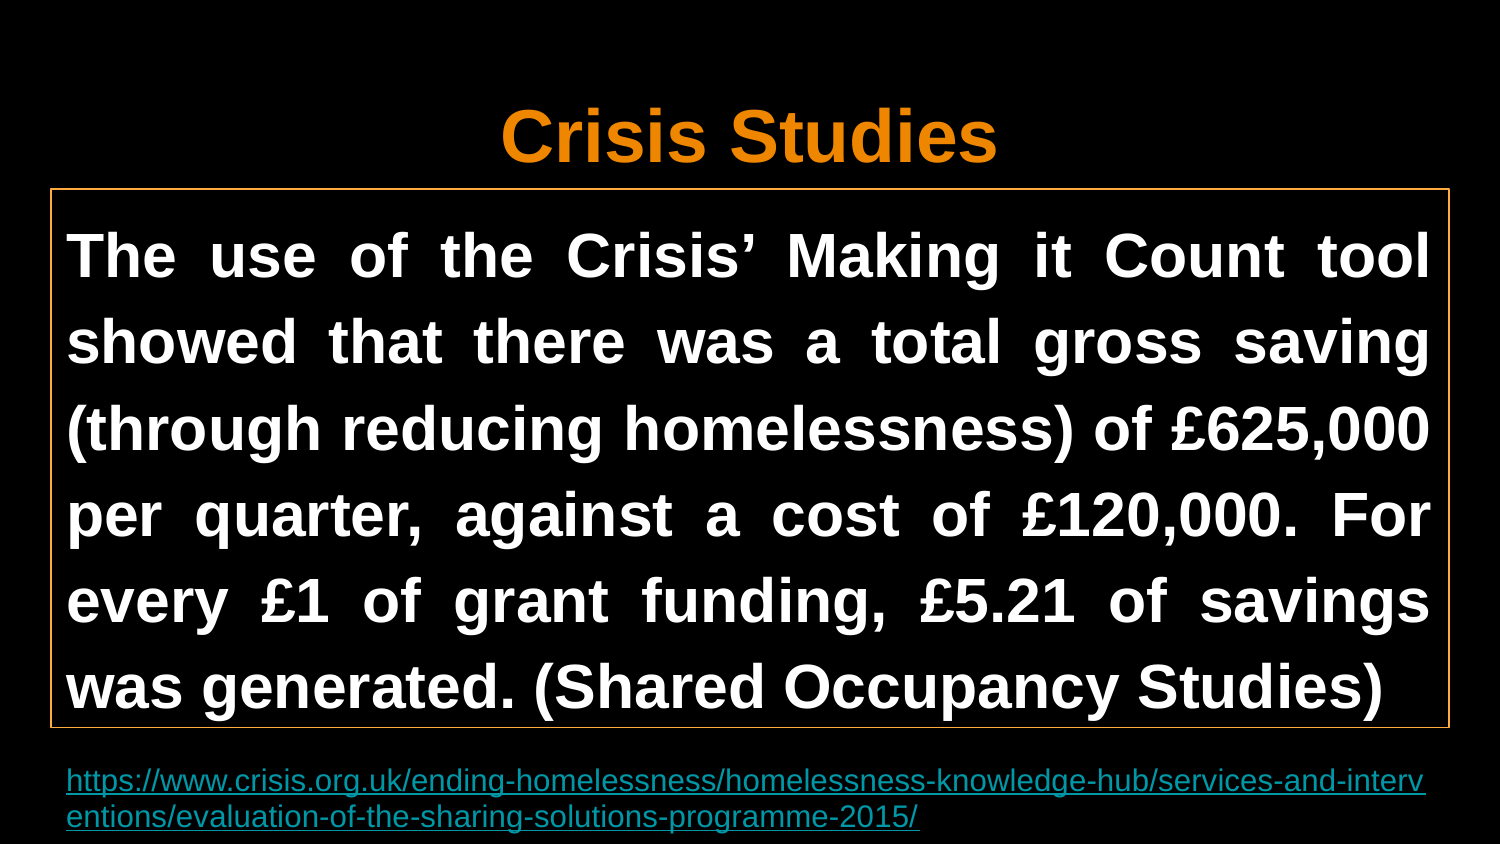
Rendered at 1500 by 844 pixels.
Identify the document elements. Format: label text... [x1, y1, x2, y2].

title Crisis Studies [51, 72, 1449, 167]
list The use of the Crisis’ Making it Count tool showed that there was a total gross saving (through reducing homelessness) of £625,000 per quarter, against a cost of £120,000. For every £1 of grant funding, £5.21 of savings was generated. (Shared Occupancy Studies) https://www.crisis.org.uk/ending-homelessness/homelessness-knowledge-hub/services-and-interventions/evaluation-of-the-sharing-solutions-programme-2015/ [51, 189, 1449, 728]
